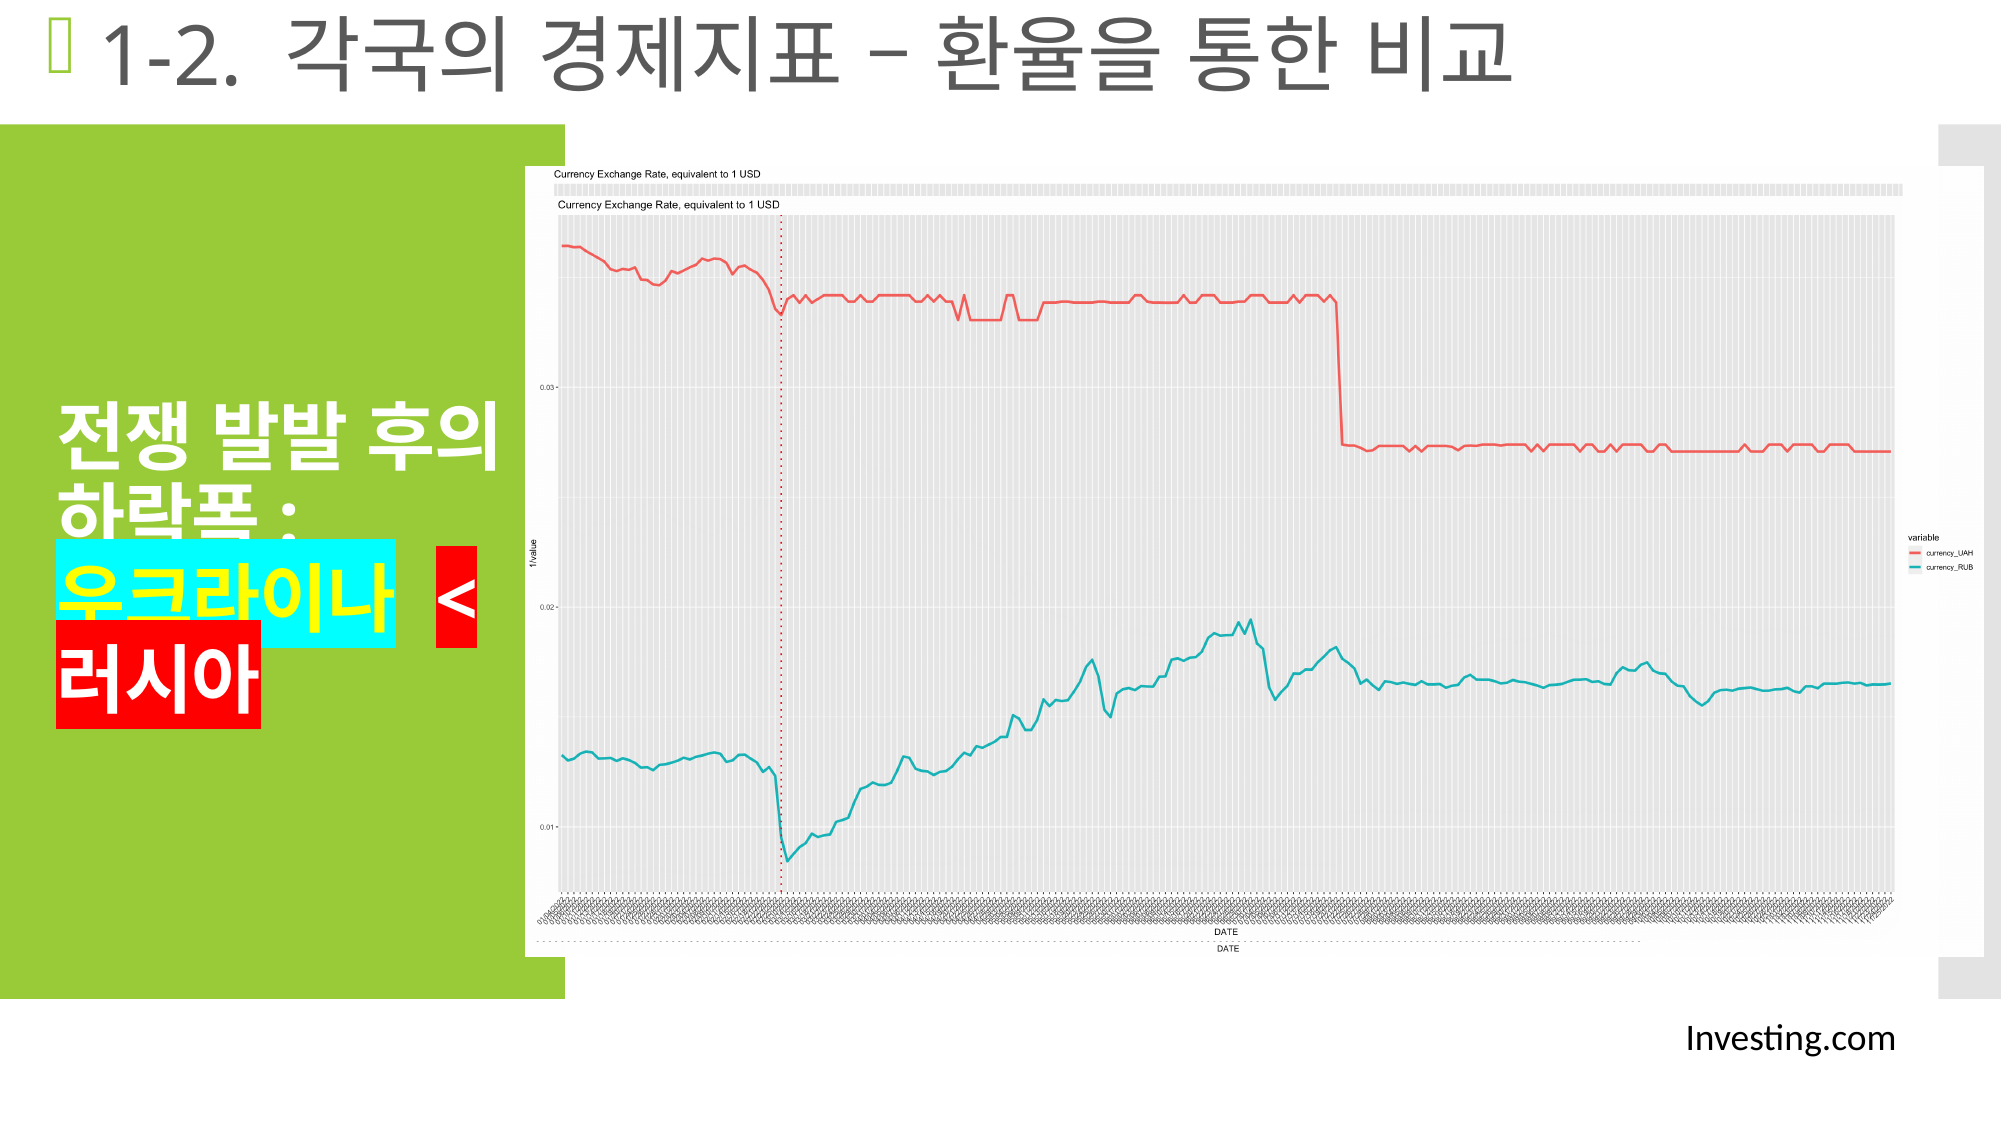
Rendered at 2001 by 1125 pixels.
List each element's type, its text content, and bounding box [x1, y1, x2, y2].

picture [524, 166, 1984, 957]
text_box Investing.com [1670, 1005, 1912, 1066]
title 전쟁 발발 후의 하락폭: 우크라이나 < 러시아 [41, 184, 524, 940]
list 1-2. 각국의 경제지표 – 환율을 통한 비교 [31, 0, 1684, 118]
